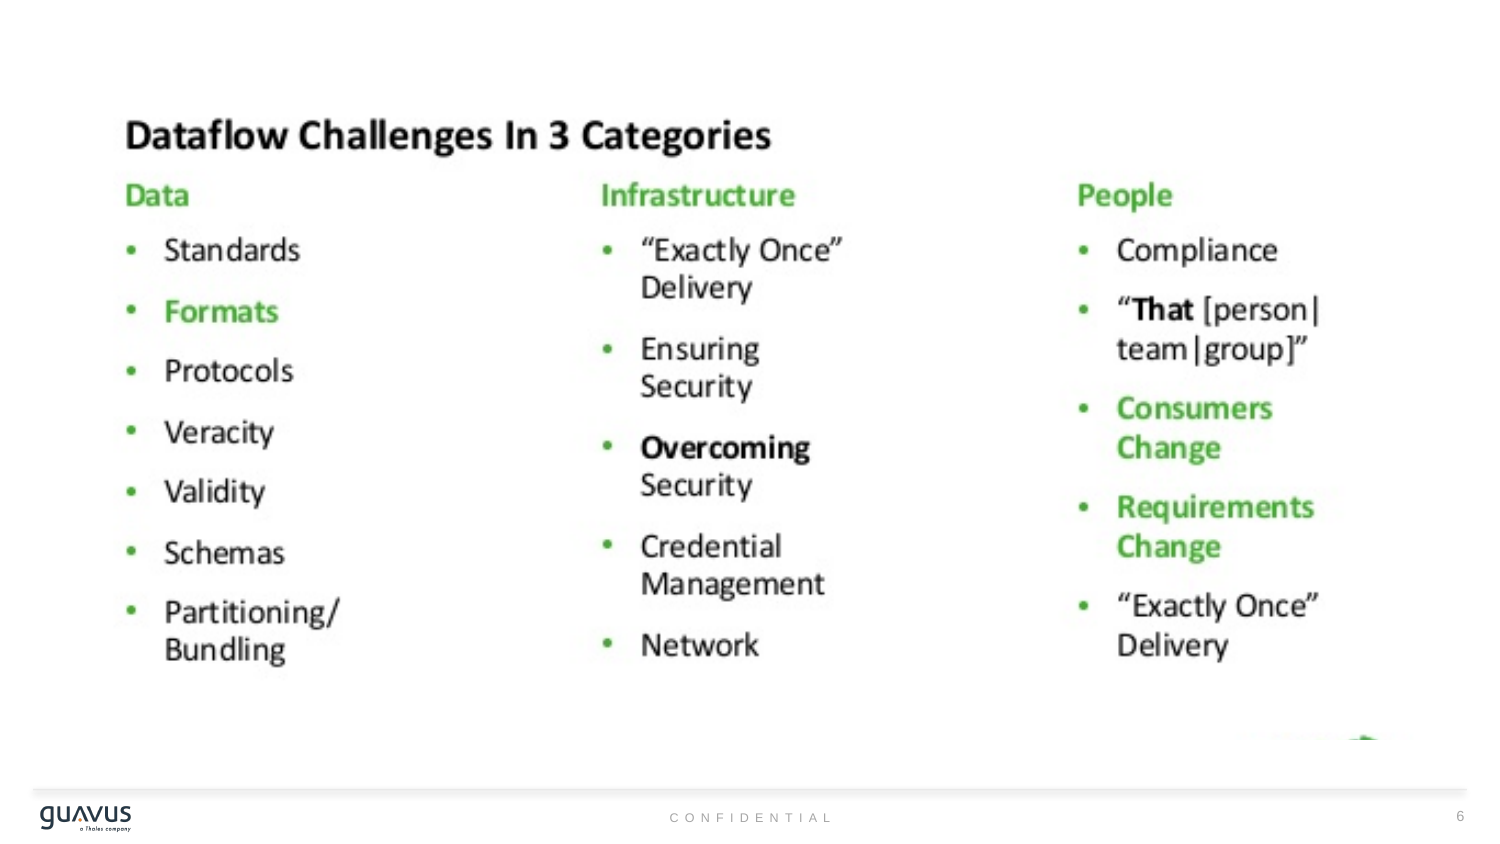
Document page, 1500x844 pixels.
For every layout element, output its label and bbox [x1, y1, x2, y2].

list [44, 110, 1444, 740]
picture [27, 796, 146, 841]
